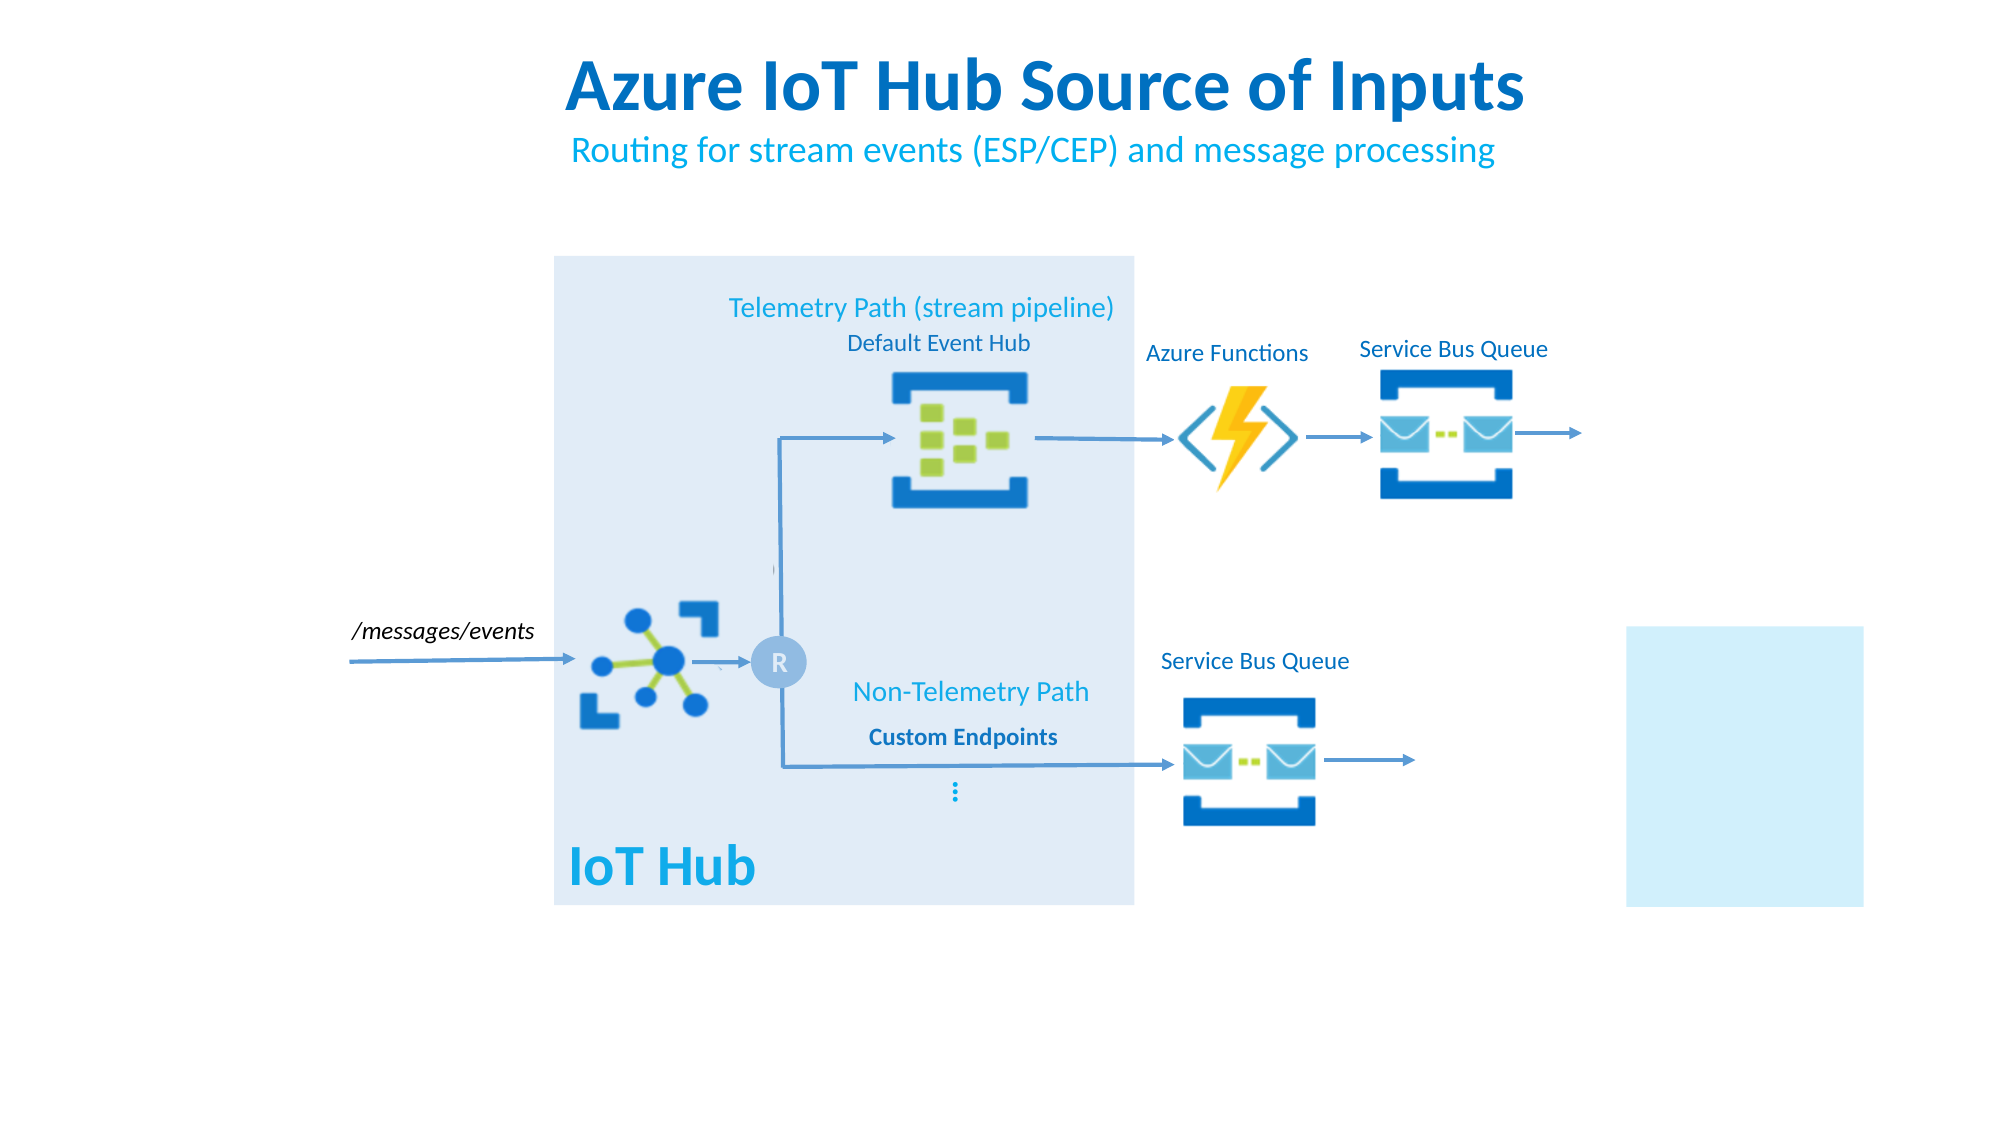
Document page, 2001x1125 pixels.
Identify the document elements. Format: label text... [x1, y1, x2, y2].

text_box Routing for stream events (ESP/CEP) and message processing [556, 117, 1574, 178]
text_box [1625, 625, 1865, 908]
text_box Azure IoT Hub Source of Inputs [550, 28, 1722, 134]
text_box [336, 255, 1582, 906]
